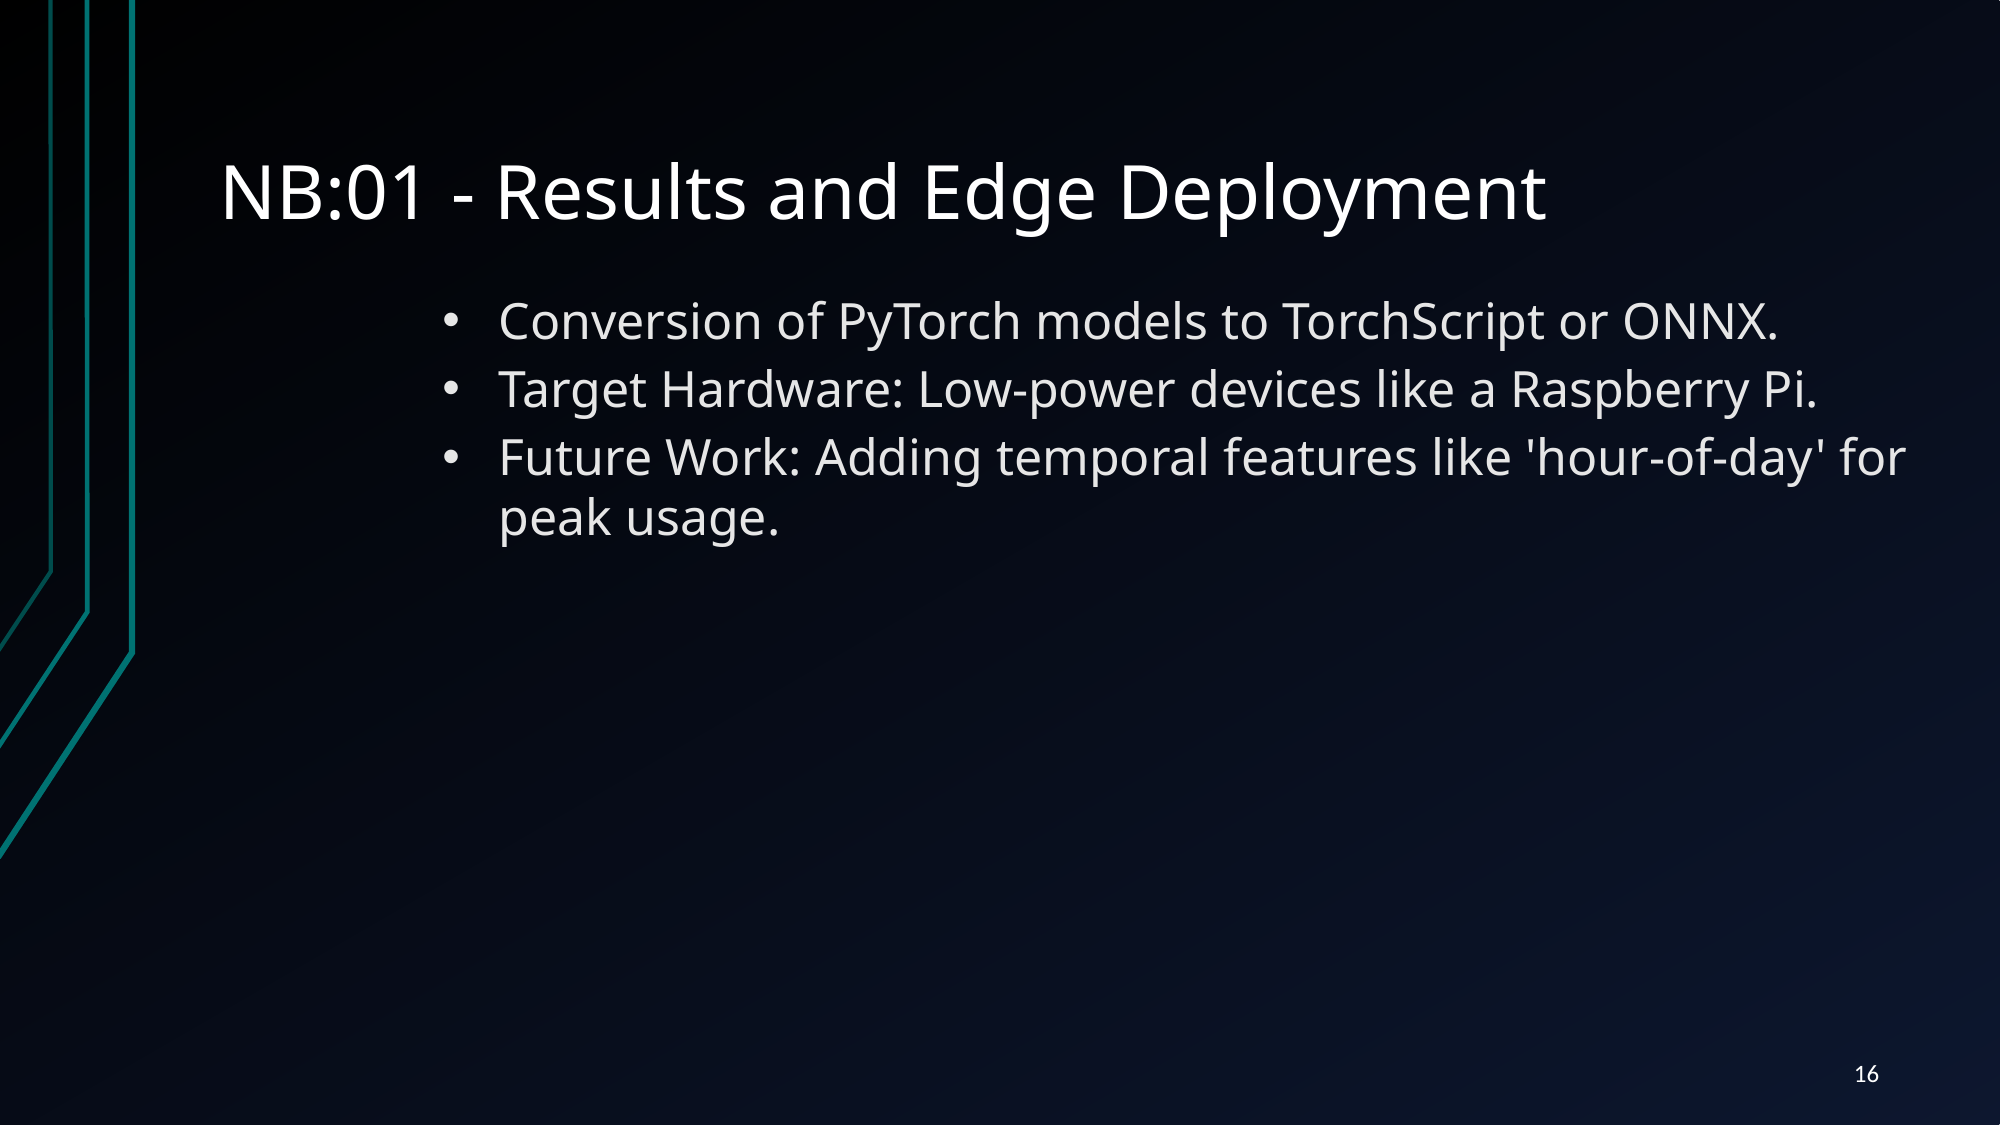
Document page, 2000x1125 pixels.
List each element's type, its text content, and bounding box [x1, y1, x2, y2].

slide_number 16 [1732, 1042, 1900, 1103]
list Conversion of PyTorch models to TorchScript or ONNX. Target Hardware: Low-power devices like a Raspberry Pi. Future Work: Adding temporal features like 'hour-of-day' for peak usage. [422, 279, 1930, 1012]
title NB:01 - Results and Edge Deployment [199, 45, 1900, 246]
